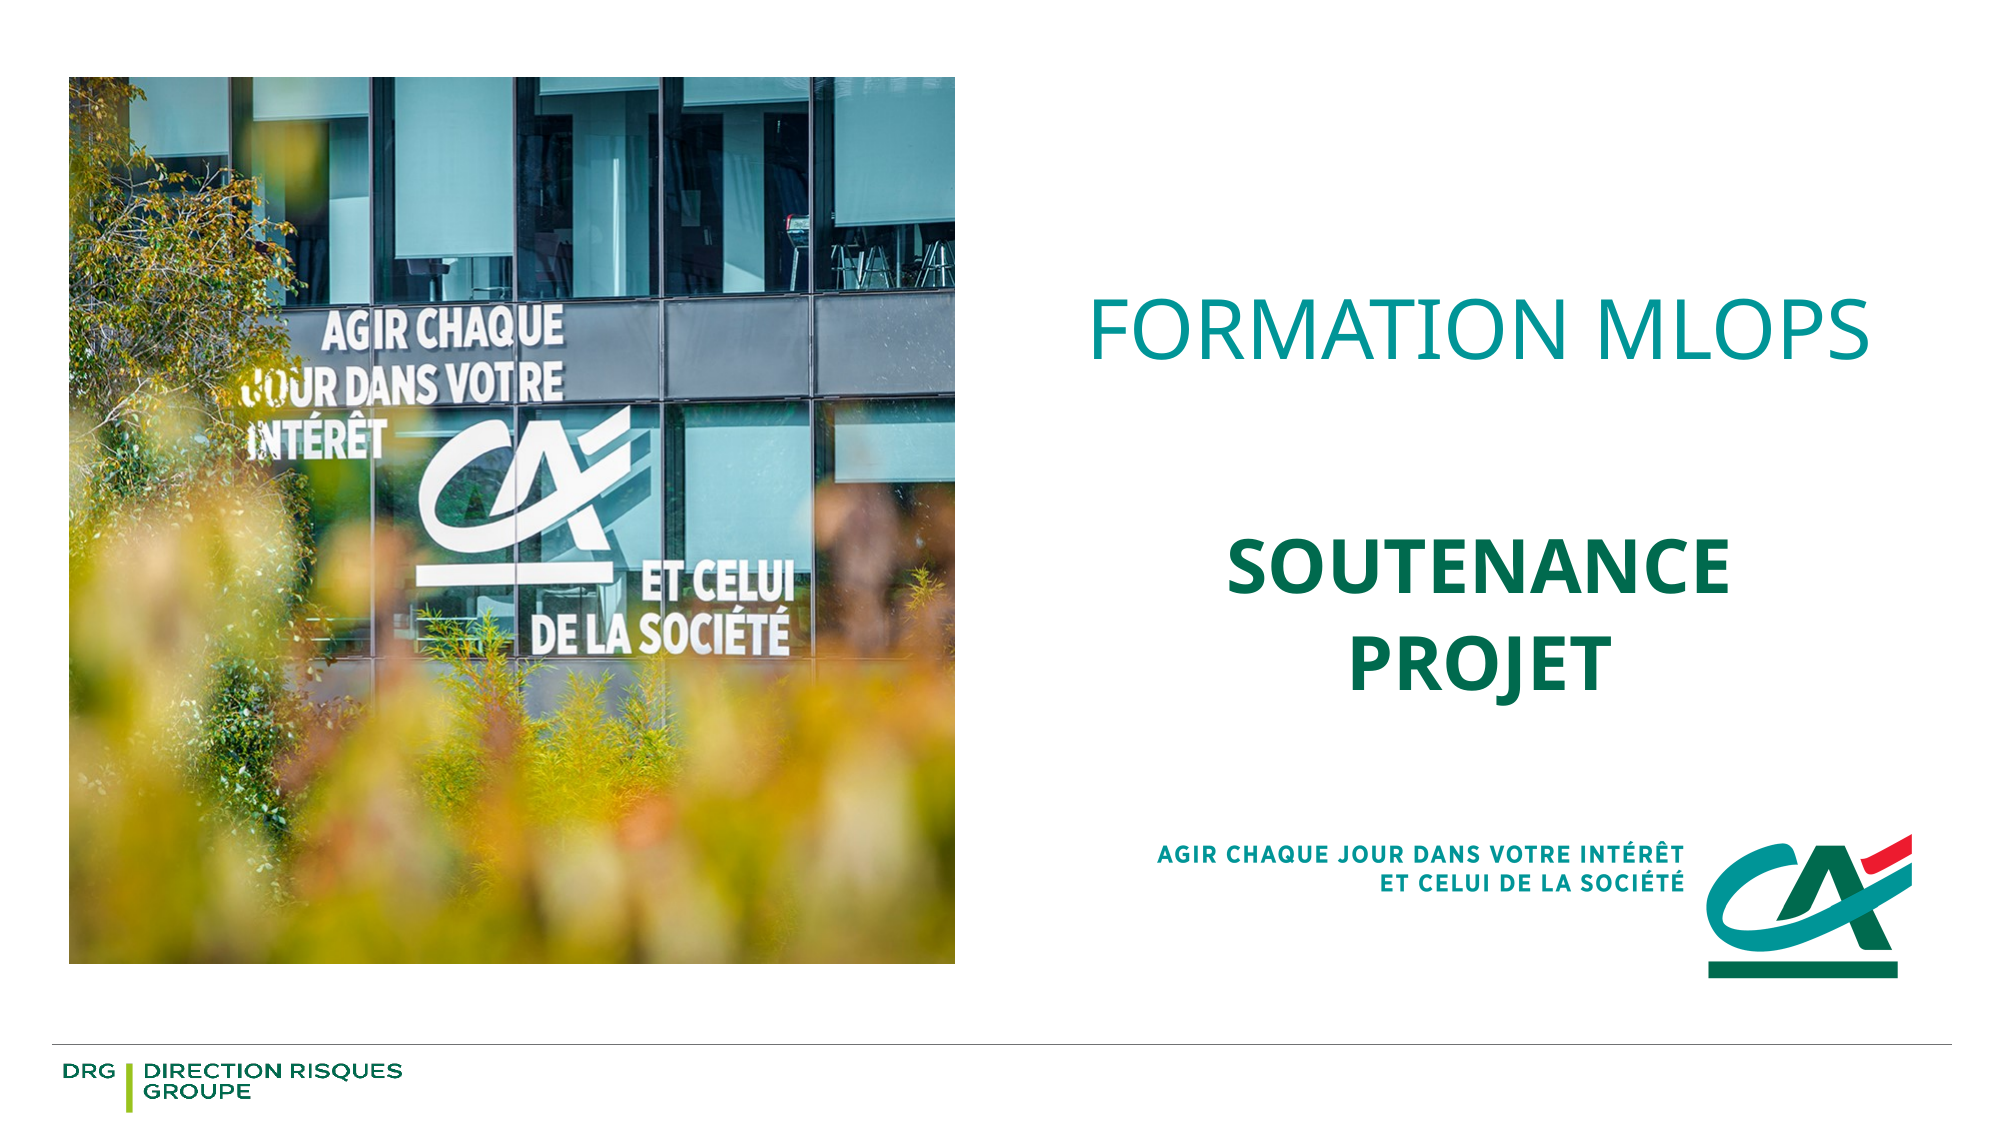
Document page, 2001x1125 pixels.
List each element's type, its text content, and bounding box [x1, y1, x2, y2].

picture [69, 77, 955, 964]
subtitle Soutenance projet [1022, 446, 1938, 792]
picture [1131, 808, 1937, 1004]
title Formation MLOps [1022, 129, 1937, 539]
picture [35, 1035, 430, 1125]
